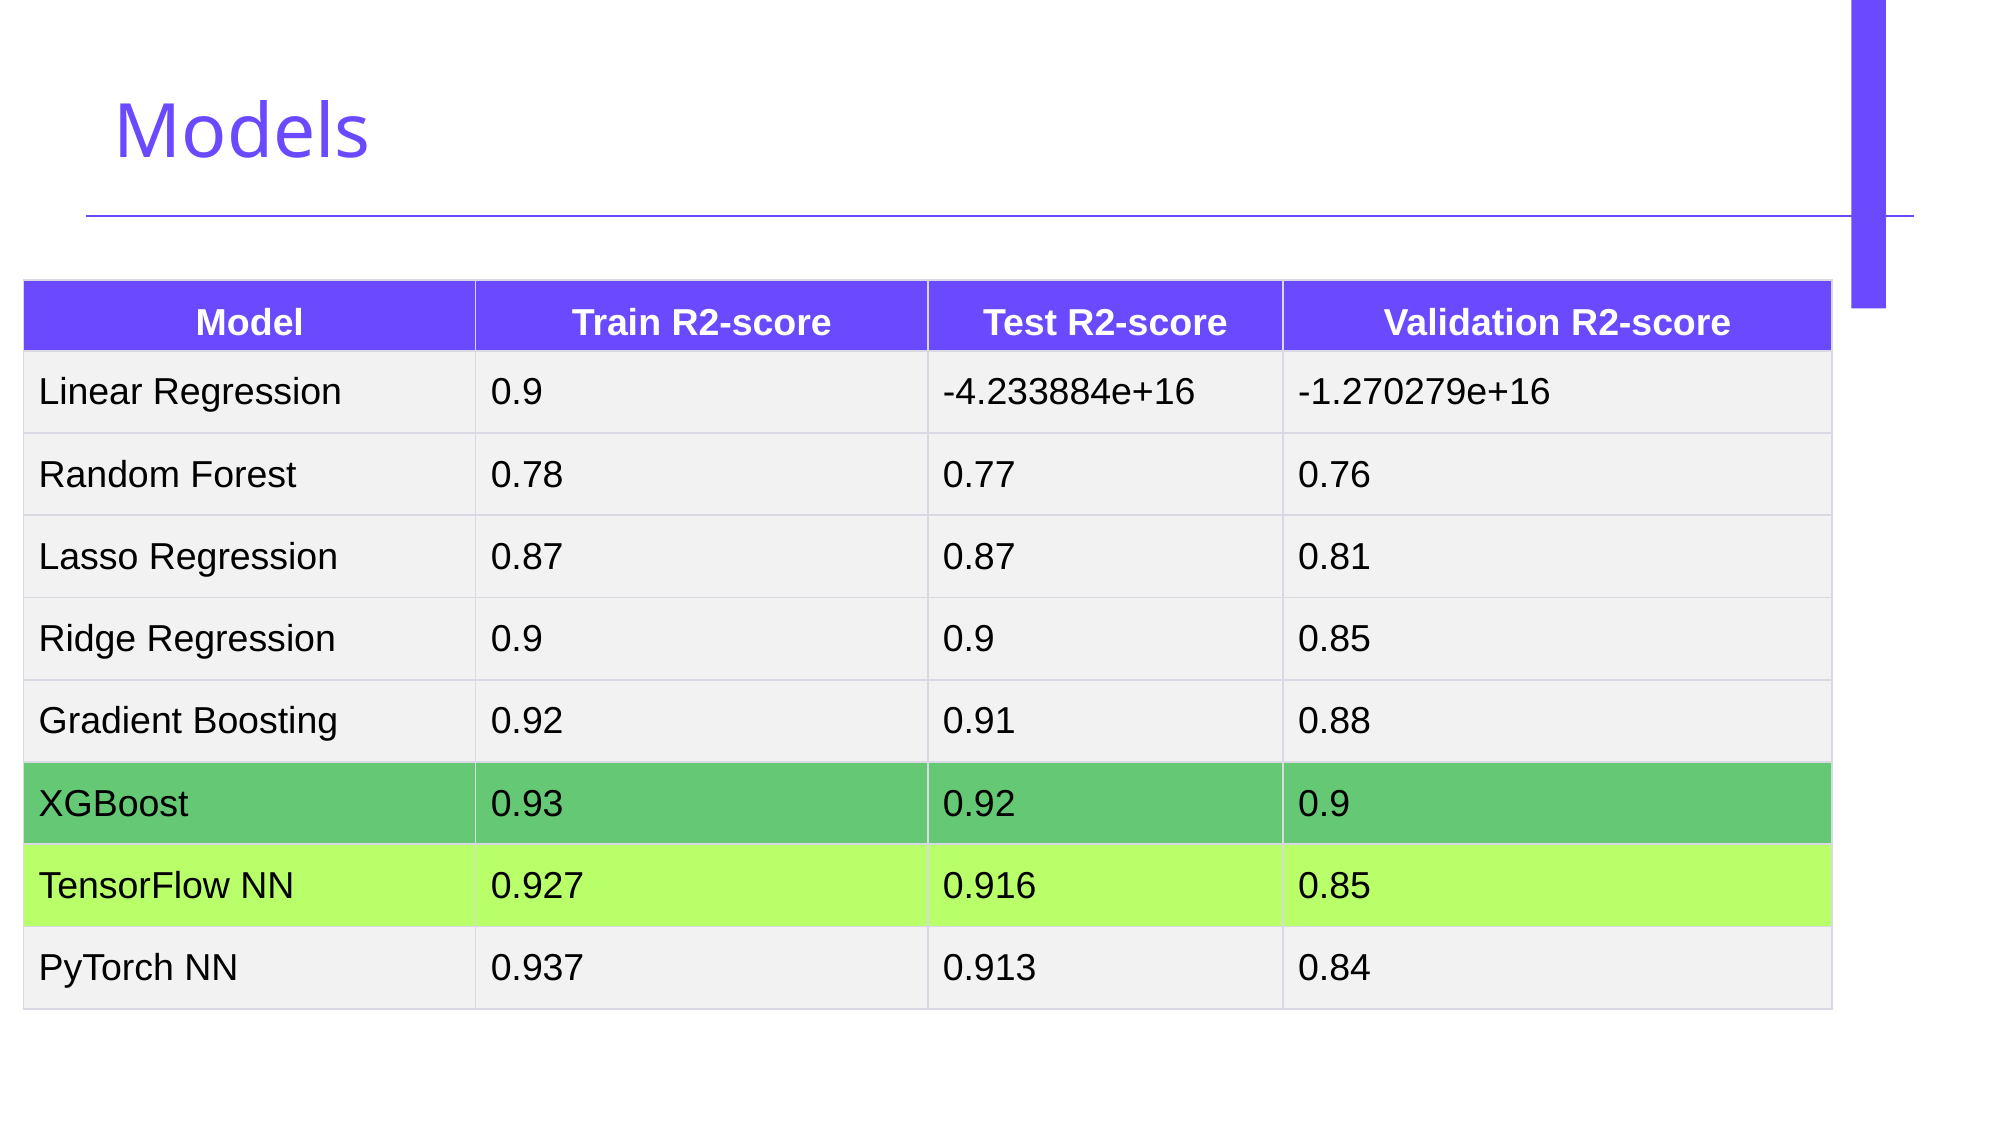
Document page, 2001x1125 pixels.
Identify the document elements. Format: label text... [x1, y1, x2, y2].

title Models [98, 54, 1851, 217]
table_cell Ridge Regression [24, 598, 475, 679]
table_cell TensorFlow NN [24, 845, 475, 926]
table_cell 0.76 [1284, 434, 1831, 514]
table_cell 0.916 [929, 845, 1282, 926]
table_cell 0.93 [476, 763, 927, 843]
table_cell -1.270279e+16 [1284, 352, 1831, 432]
table_cell 0.78 [476, 434, 927, 514]
table_cell 0.77 [929, 434, 1282, 514]
text_box [1851, 0, 1886, 309]
table_cell 0.9 [1284, 763, 1831, 843]
table_cell 0.88 [1284, 681, 1831, 761]
table_cell Linear Regression [24, 352, 475, 432]
table_cell XGBoost [24, 763, 475, 843]
table_cell 0.92 [476, 681, 927, 761]
table_cell 0.87 [476, 516, 927, 597]
table_header Model [24, 281, 475, 350]
table_cell 0.927 [476, 845, 927, 926]
table_cell 0.9 [476, 598, 927, 679]
table_cell Random Forest [24, 434, 475, 514]
table_header Train R2-score [476, 281, 927, 350]
table_cell 0.913 [929, 927, 1282, 1008]
table_header Validation R2-score [1284, 281, 1831, 350]
table_cell 0.91 [929, 681, 1282, 761]
table_cell 0.84 [1284, 927, 1831, 1008]
table_cell 0.87 [929, 516, 1282, 597]
table_cell 0.85 [1284, 845, 1831, 926]
table_header Test R2-score [929, 281, 1282, 350]
table_cell 0.81 [1284, 516, 1831, 597]
table_cell -4.233884e+16 [929, 352, 1282, 432]
table_cell 0.9 [476, 352, 927, 432]
table_cell 0.9 [929, 598, 1282, 679]
table_cell Gradient Boosting [24, 681, 475, 761]
table_cell Lasso Regression [24, 516, 475, 597]
table_cell 0.85 [1284, 598, 1831, 679]
table_cell PyTorch NN [24, 927, 475, 1008]
table_cell 0.937 [476, 927, 927, 1008]
table_cell 0.92 [929, 763, 1282, 843]
